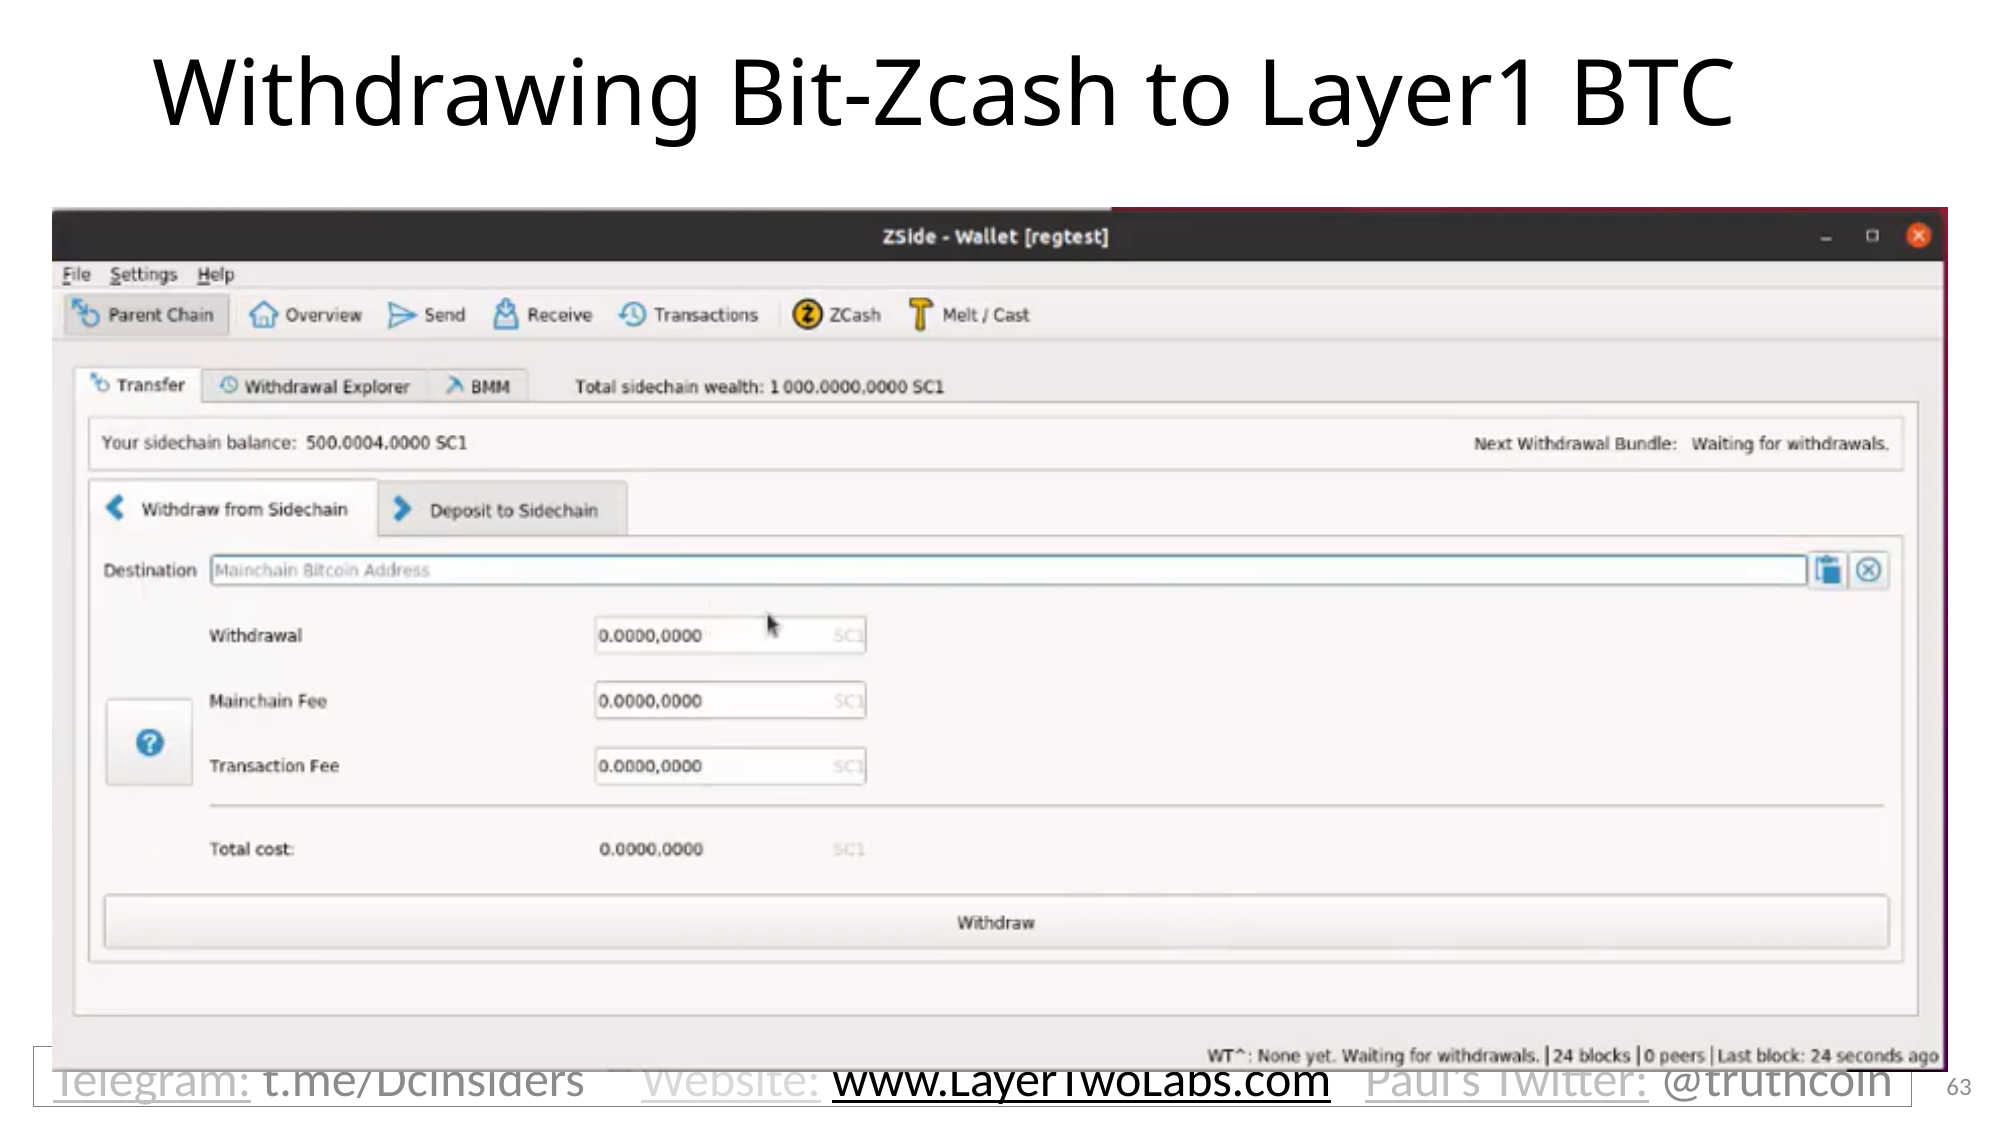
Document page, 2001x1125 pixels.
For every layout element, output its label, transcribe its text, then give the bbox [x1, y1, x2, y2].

footer Telegram: t.me/DcInsiders Website: www.LayerTwoLabs.com Paul’s Twitter: @truthcoin [33, 1046, 1912, 1107]
picture [52, 207, 1948, 1072]
title Withdrawing Bit-Zcash to Layer1 BTC [137, 32, 1863, 159]
slide_number 63 [1915, 1055, 1987, 1116]
